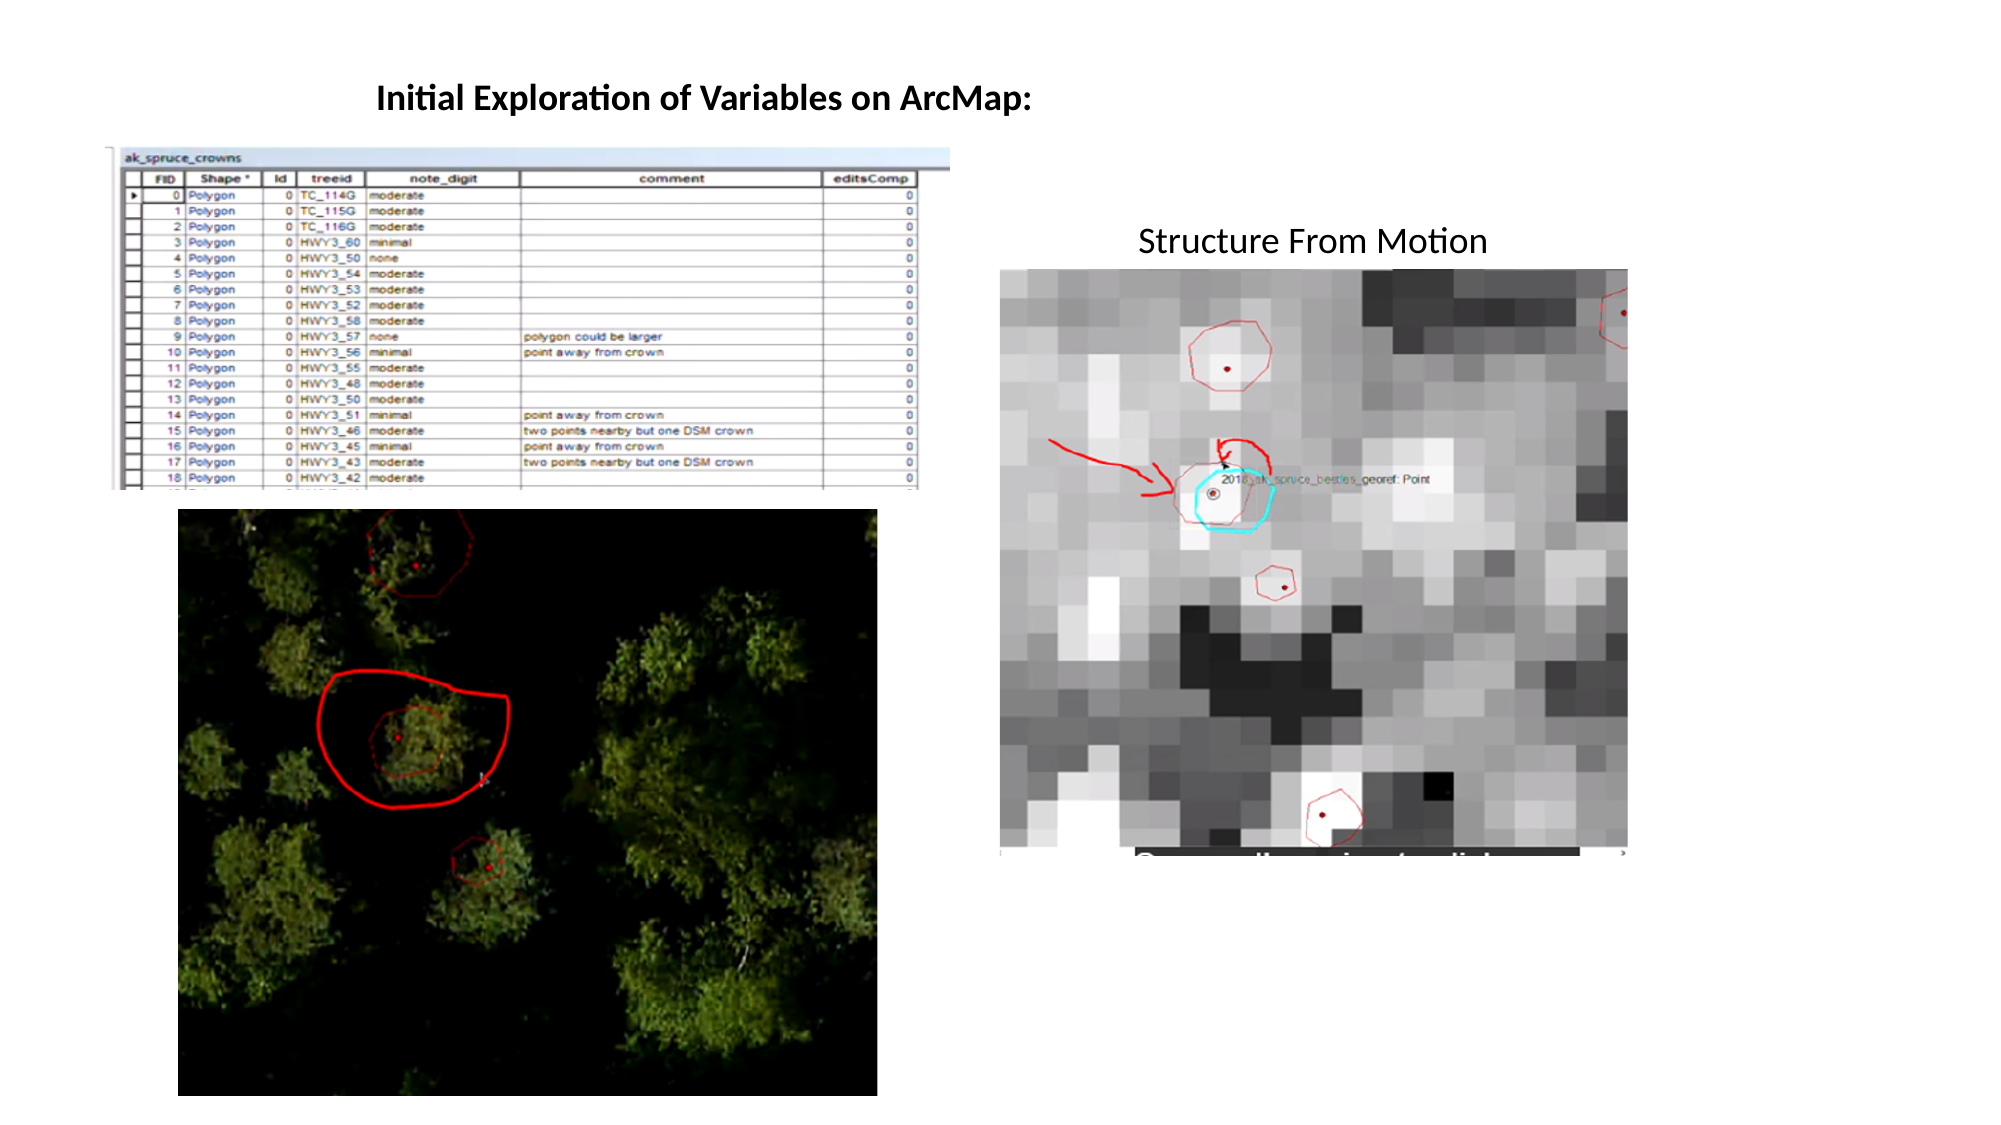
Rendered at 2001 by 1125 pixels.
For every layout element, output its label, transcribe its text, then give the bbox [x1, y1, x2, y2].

picture [999, 269, 1628, 856]
picture [105, 145, 950, 490]
text_box Initial Exploration of Variables on ArcMap: [361, 65, 1049, 126]
text_box Structure From Motion [1123, 208, 1504, 269]
picture [178, 509, 878, 1096]
